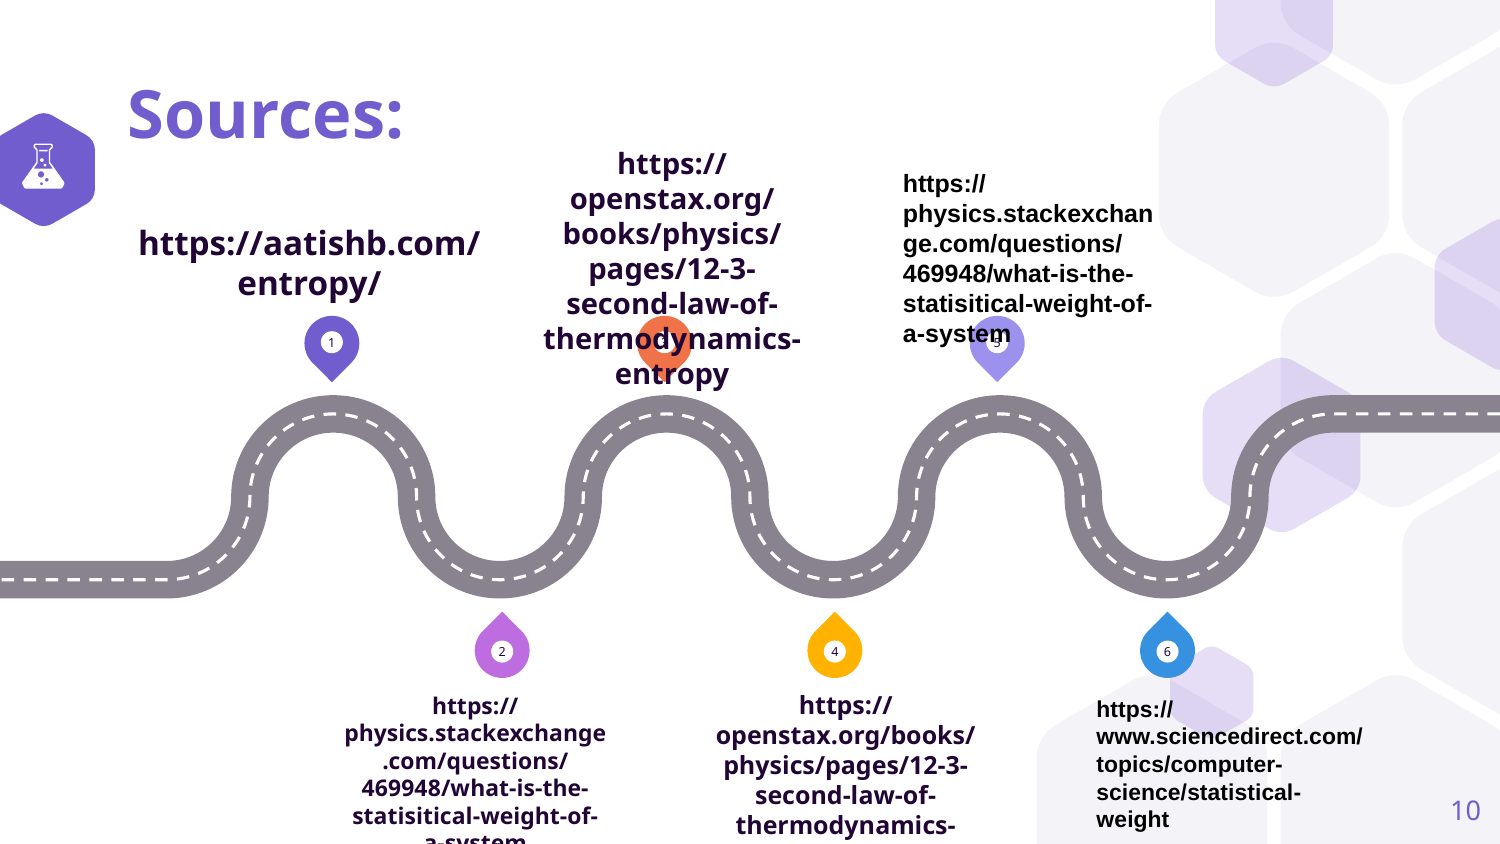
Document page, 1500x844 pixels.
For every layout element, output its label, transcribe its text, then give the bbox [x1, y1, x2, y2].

slide_number 10 [1391, 779, 1482, 844]
text_box https://physics.stackexchange.com/questions/469948/what-is-the-statisitical-weight-of-a-system [342, 691, 608, 779]
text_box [1128, 611, 1207, 690]
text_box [958, 304, 1037, 383]
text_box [21, 143, 65, 190]
text_box [0, 413, 1500, 580]
text_box https://www.sciencedirect.com/topics/computer-science/statistical-weight [1081, 687, 1382, 840]
title Sources: [127, 84, 1114, 150]
text_box https://aatishb.com/entropy/ [127, 214, 492, 303]
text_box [292, 304, 371, 383]
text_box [795, 611, 874, 690]
text_box https://openstax.org/books/physics/pages/12-3-second-law-of-thermodynamics-entropy [520, 138, 824, 398]
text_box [463, 611, 542, 690]
text_box https://openstax.org/books/physics/pages/12-3-second-law-of-thermodynamics-entropy [706, 689, 986, 778]
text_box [625, 304, 704, 383]
text_box https://physics.stackexchange.com/questions/469948/what-is-the-statisitical-weight-of-a-system [888, 160, 1184, 355]
